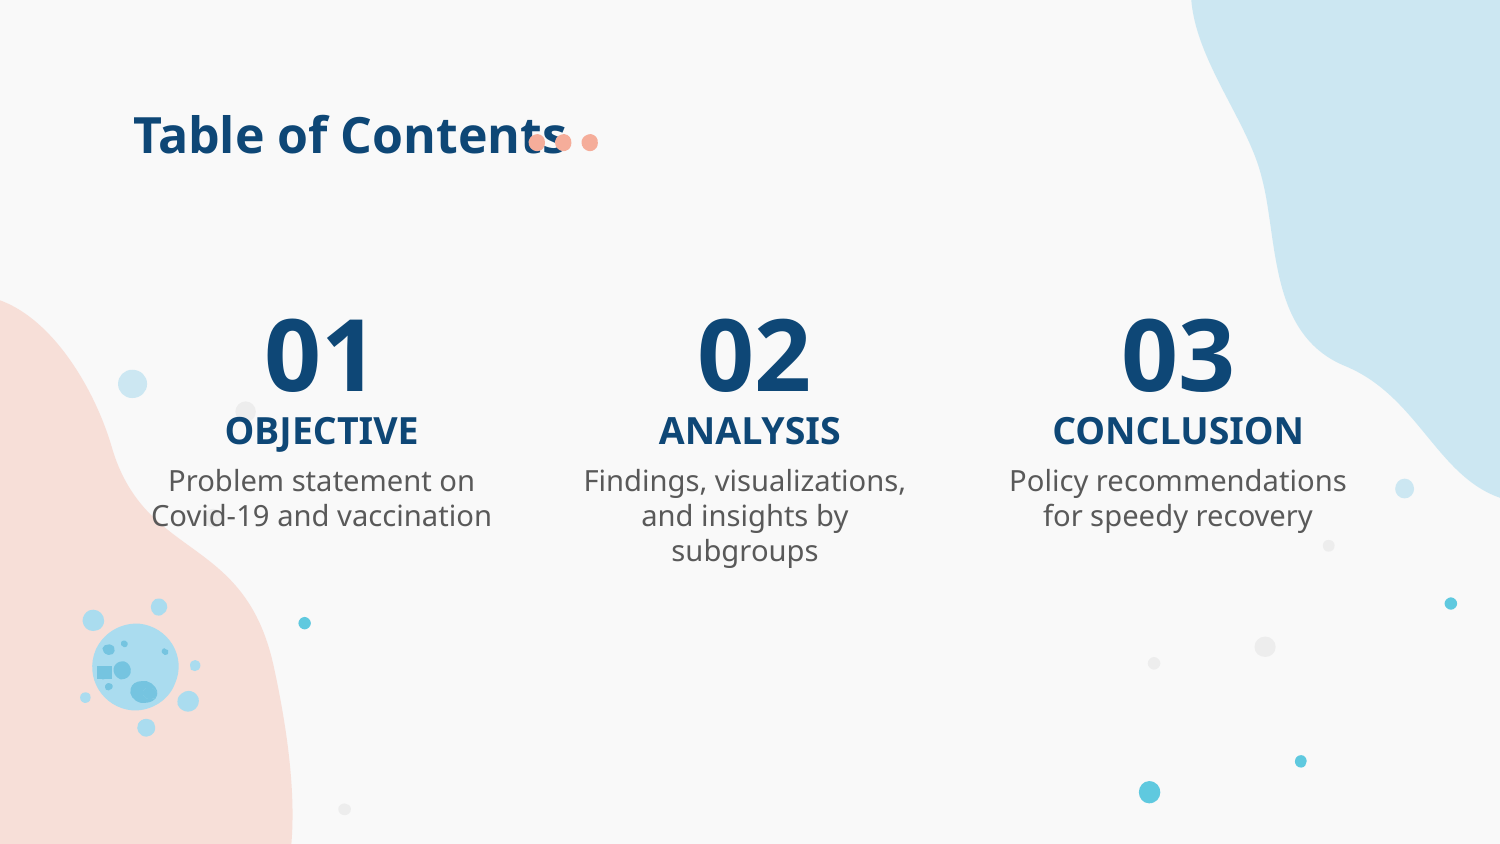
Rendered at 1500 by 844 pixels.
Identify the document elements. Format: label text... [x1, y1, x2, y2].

title 01 [166, 315, 477, 388]
subtitle Findings, visualizations, and insights by subgroups [551, 447, 939, 562]
title ANALYSIS [577, 409, 922, 450]
subtitle Policy recommendations for speedy recovery [984, 447, 1372, 562]
title 02 [600, 315, 910, 388]
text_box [526, 131, 601, 154]
title OBJECTIVE [149, 409, 494, 450]
title CONCLUSION [1006, 409, 1351, 450]
title Table of Contents [118, 88, 1382, 167]
title 03 [1023, 315, 1334, 388]
subtitle Problem statement on Covid-19 and vaccination [128, 447, 516, 562]
